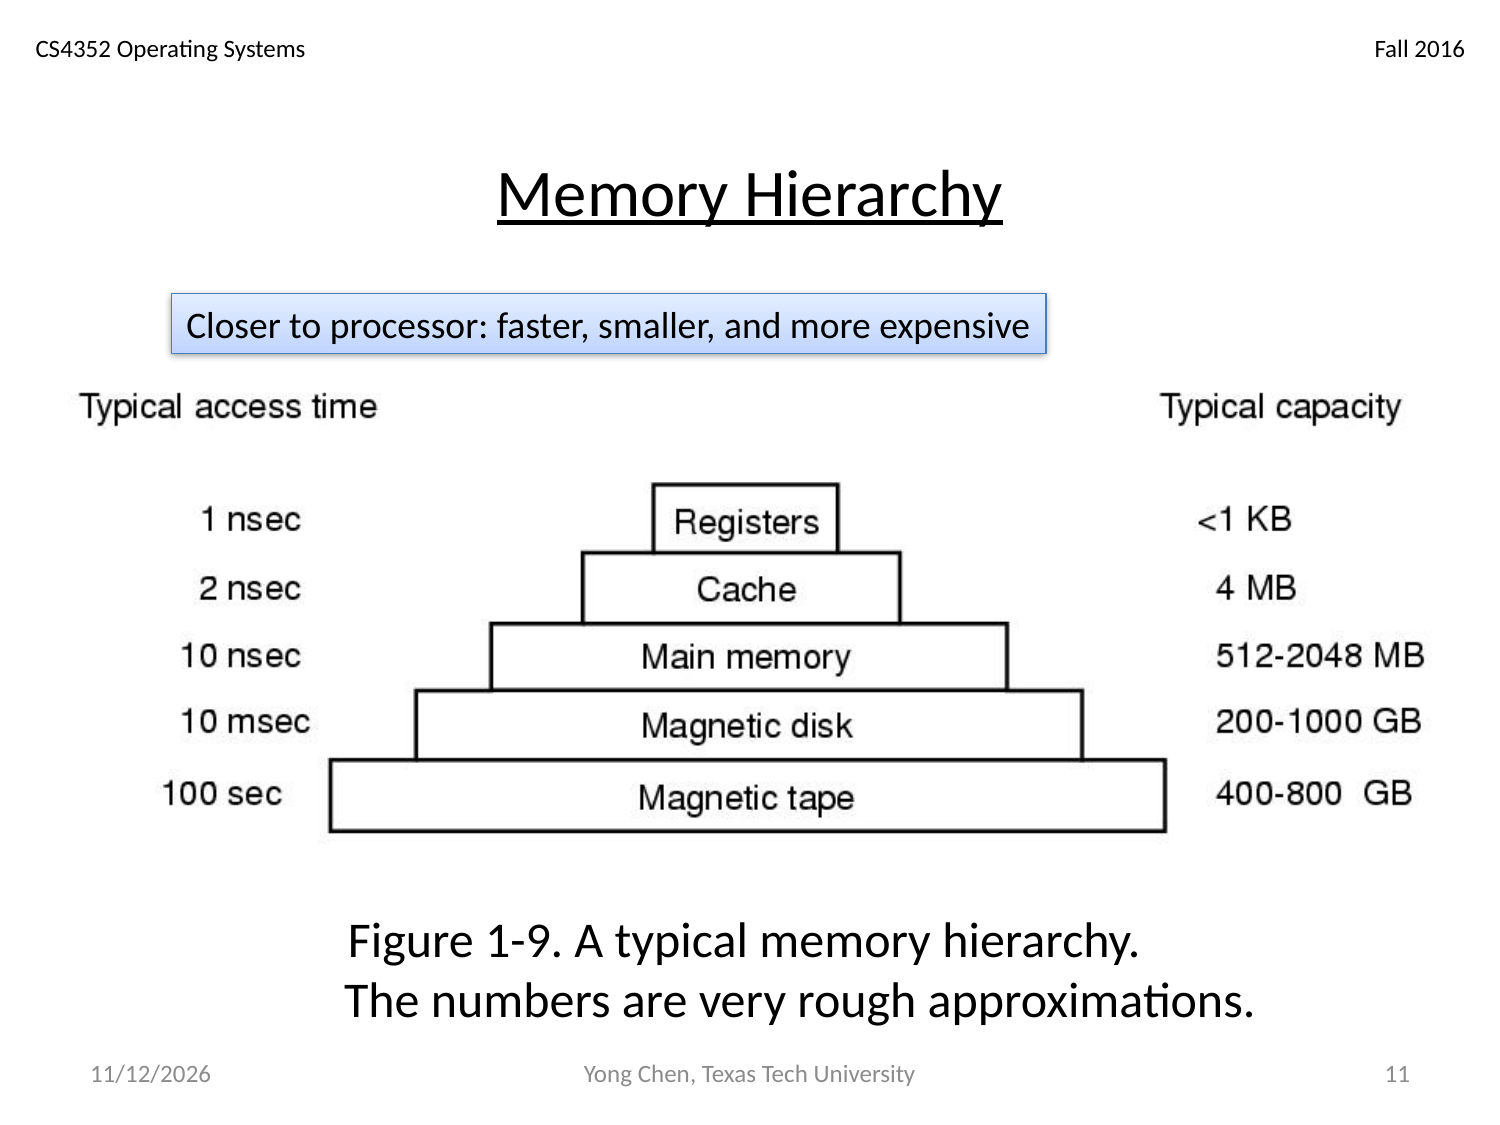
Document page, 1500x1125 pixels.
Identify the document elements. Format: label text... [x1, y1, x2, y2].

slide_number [75, 1042, 425, 1103]
text_box Figure 1-9. A typical memory hierarchy. The numbers are very rough approximations. [0, 899, 1500, 1038]
footer Yong Chen, Texas Tech University [512, 1042, 988, 1103]
picture [68, 293, 1432, 846]
text_box Memory Hierarchy [0, 85, 1500, 294]
slide_number 11 [1074, 1042, 1425, 1103]
